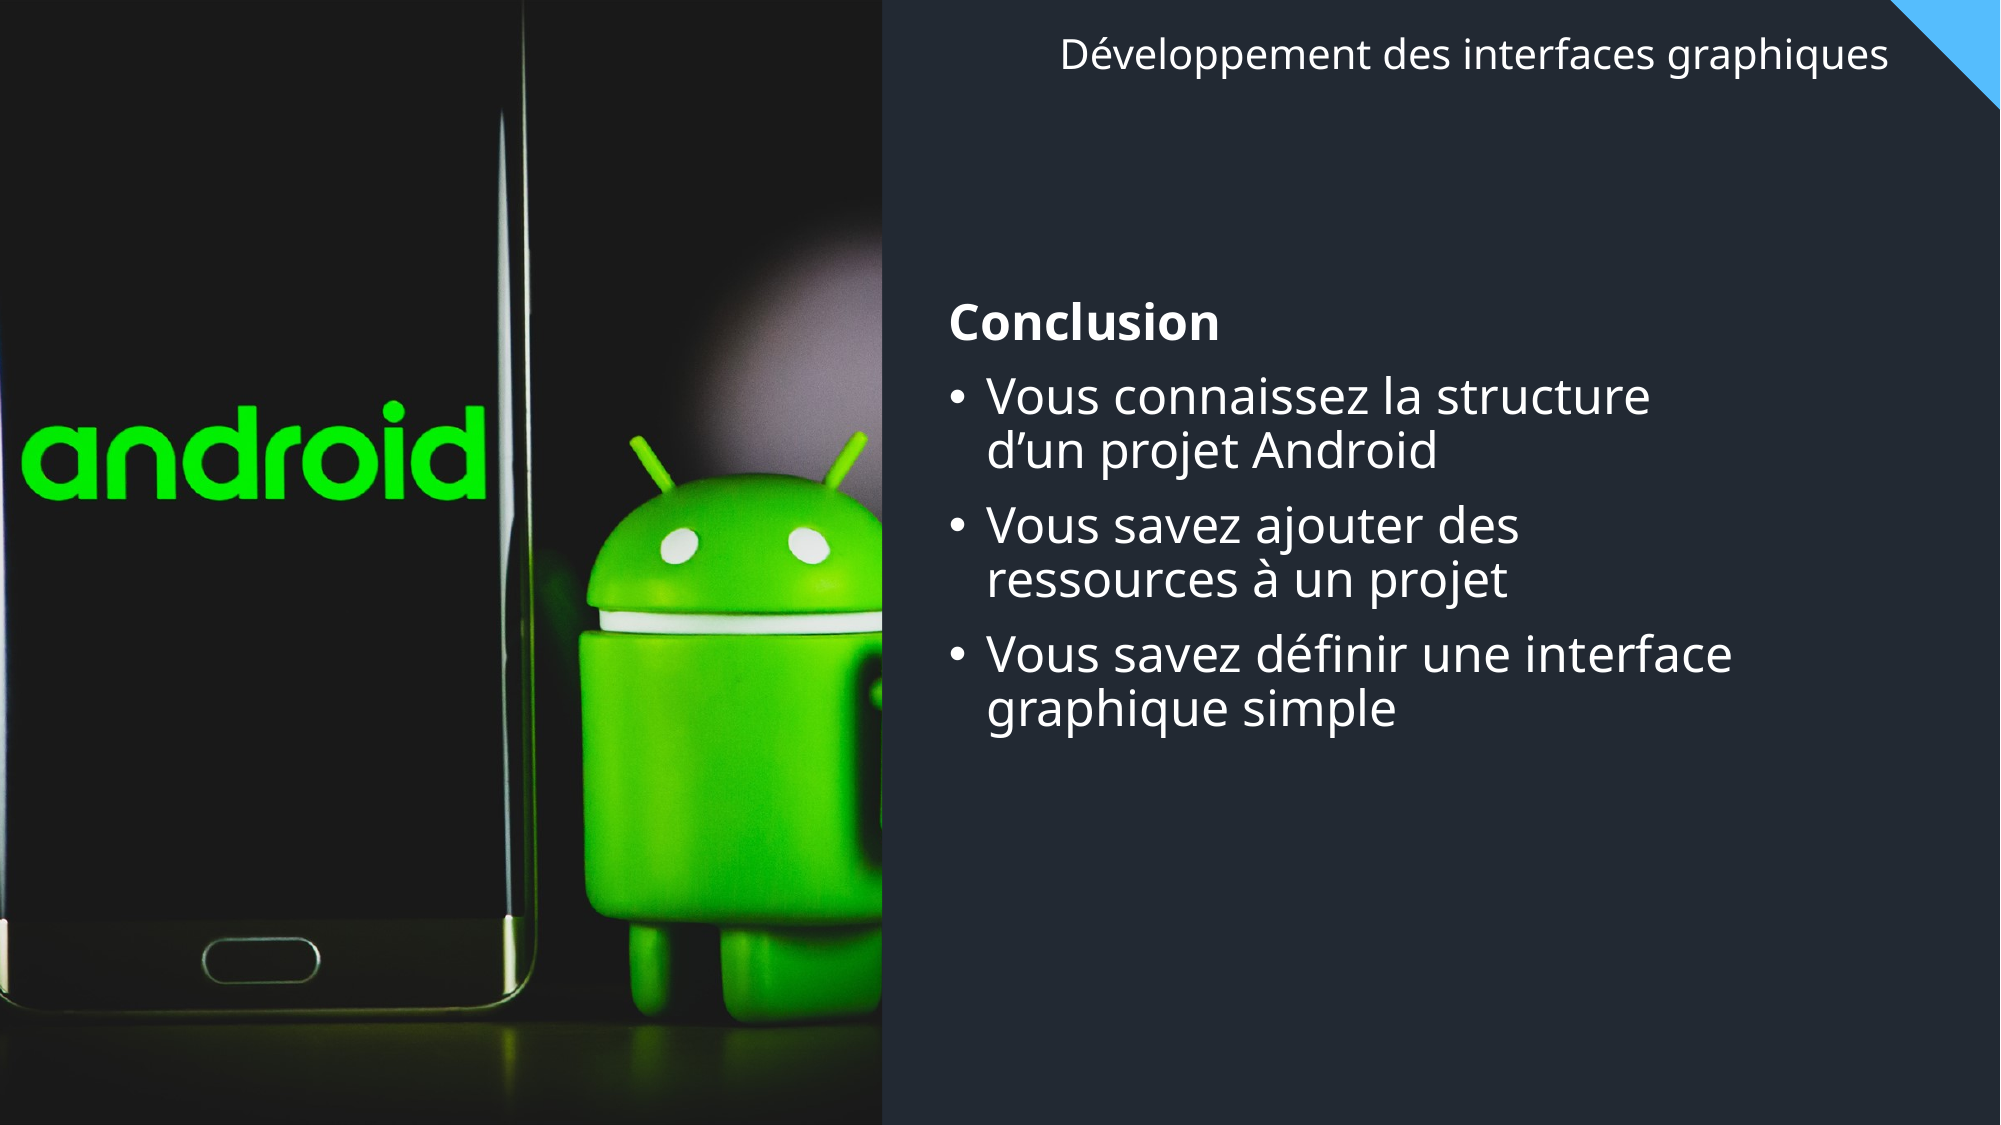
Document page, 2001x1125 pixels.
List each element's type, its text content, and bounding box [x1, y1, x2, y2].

title Développement des interfaces graphiques [883, 33, 1890, 108]
text_box Conclusion Vous connaissez la structure d’un projet Android Vous savez ajouter des ressources à un projet Vous savez définir une interface graphique simple [934, 289, 1780, 935]
picture [0, 0, 883, 1125]
